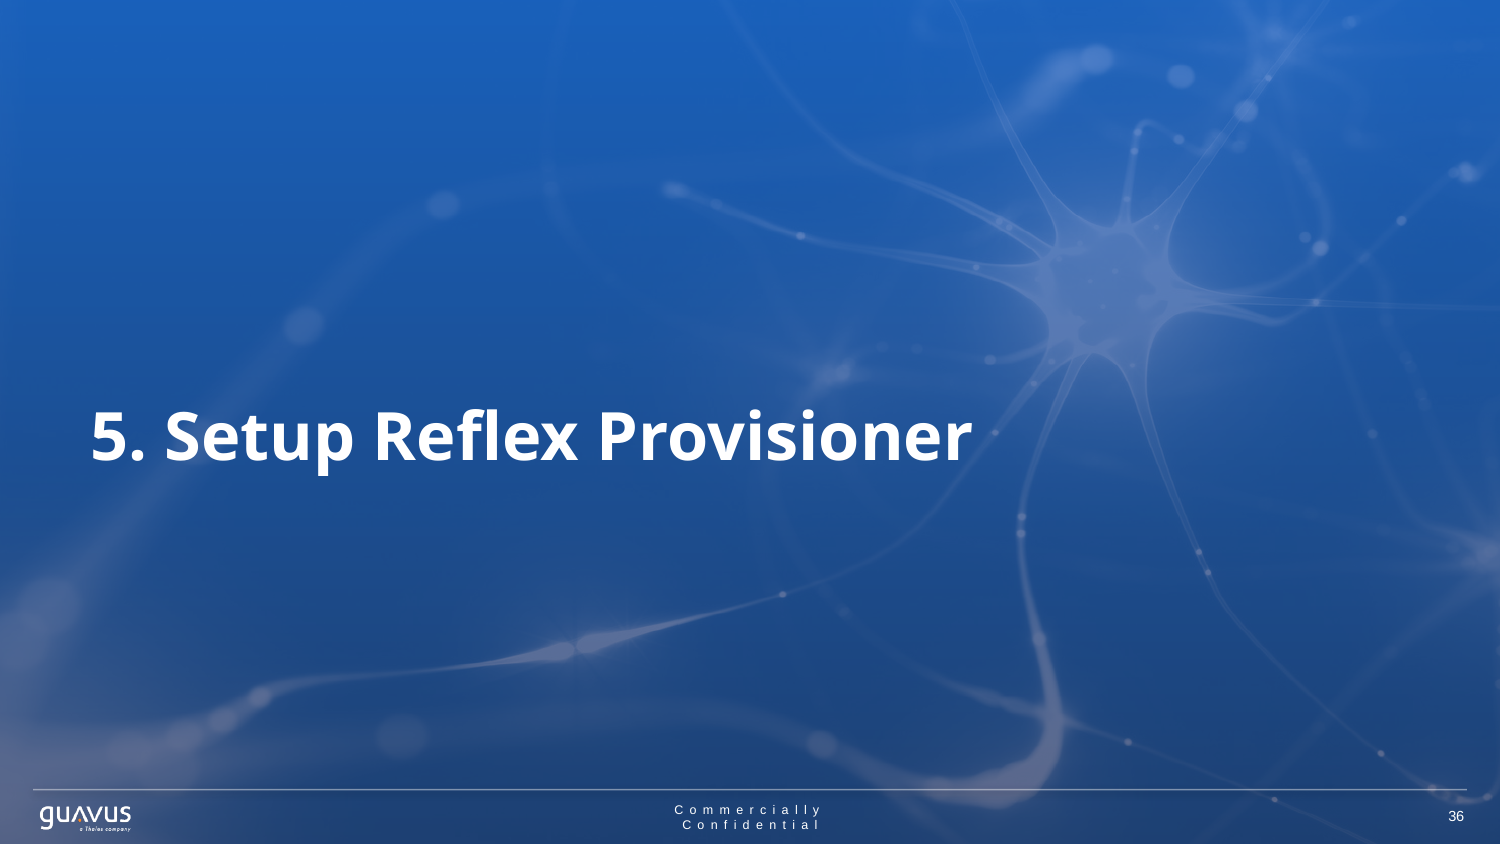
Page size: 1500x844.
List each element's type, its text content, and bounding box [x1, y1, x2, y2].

picture [26, 796, 146, 841]
title 5. Setup Reflex Provisioner [75, 388, 1349, 490]
